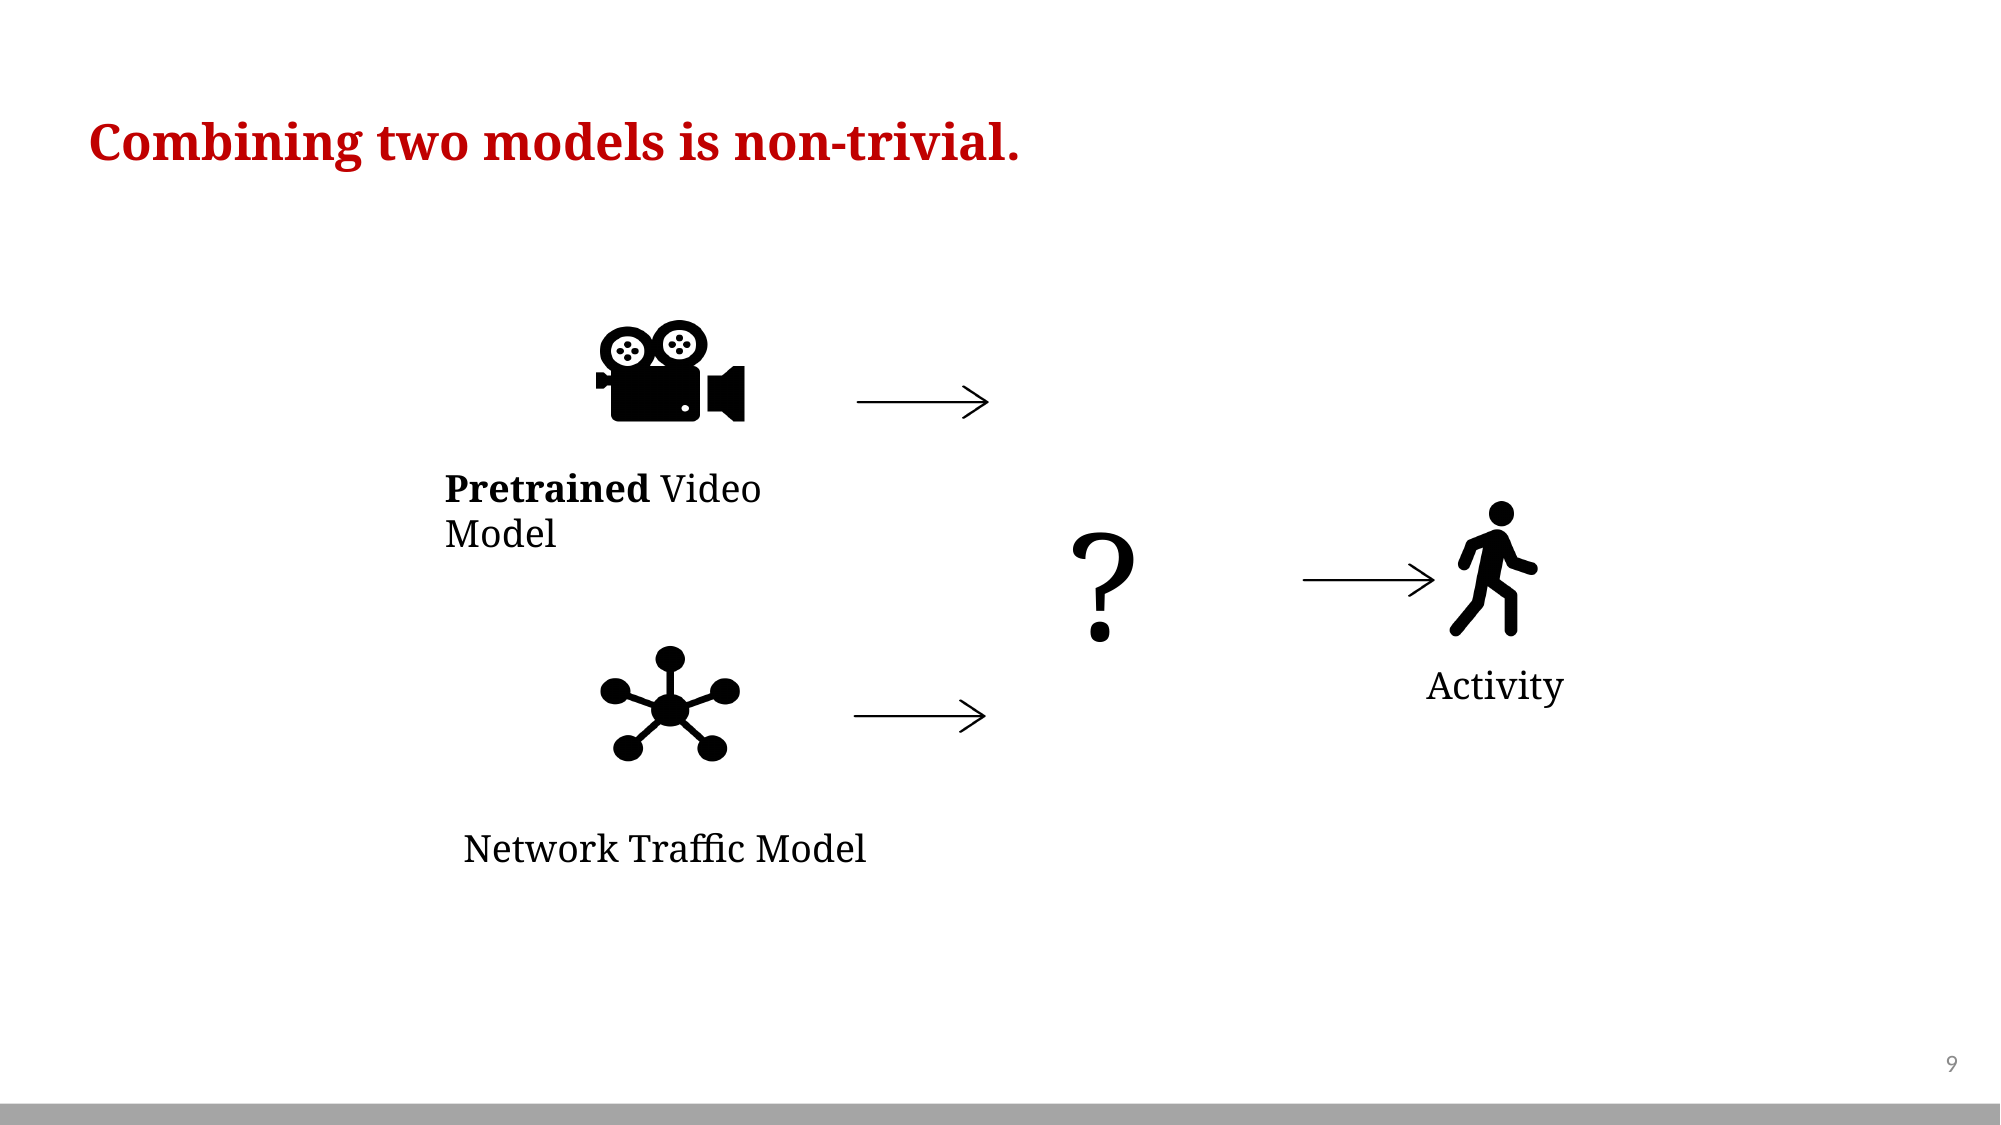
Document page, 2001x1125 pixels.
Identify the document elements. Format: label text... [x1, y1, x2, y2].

text_box Network Traffic Model [448, 817, 893, 878]
text_box Activity [1411, 655, 1605, 715]
text_box Pretrained Video Model [430, 457, 894, 563]
picture [844, 666, 995, 766]
picture [581, 292, 759, 449]
picture [1293, 493, 1569, 644]
picture [581, 625, 759, 782]
title Combining two models is non-trivial. [68, 97, 1932, 252]
picture [847, 352, 998, 452]
slide_number 9 [1853, 1019, 1974, 1106]
text_box ? [1054, 483, 1155, 679]
